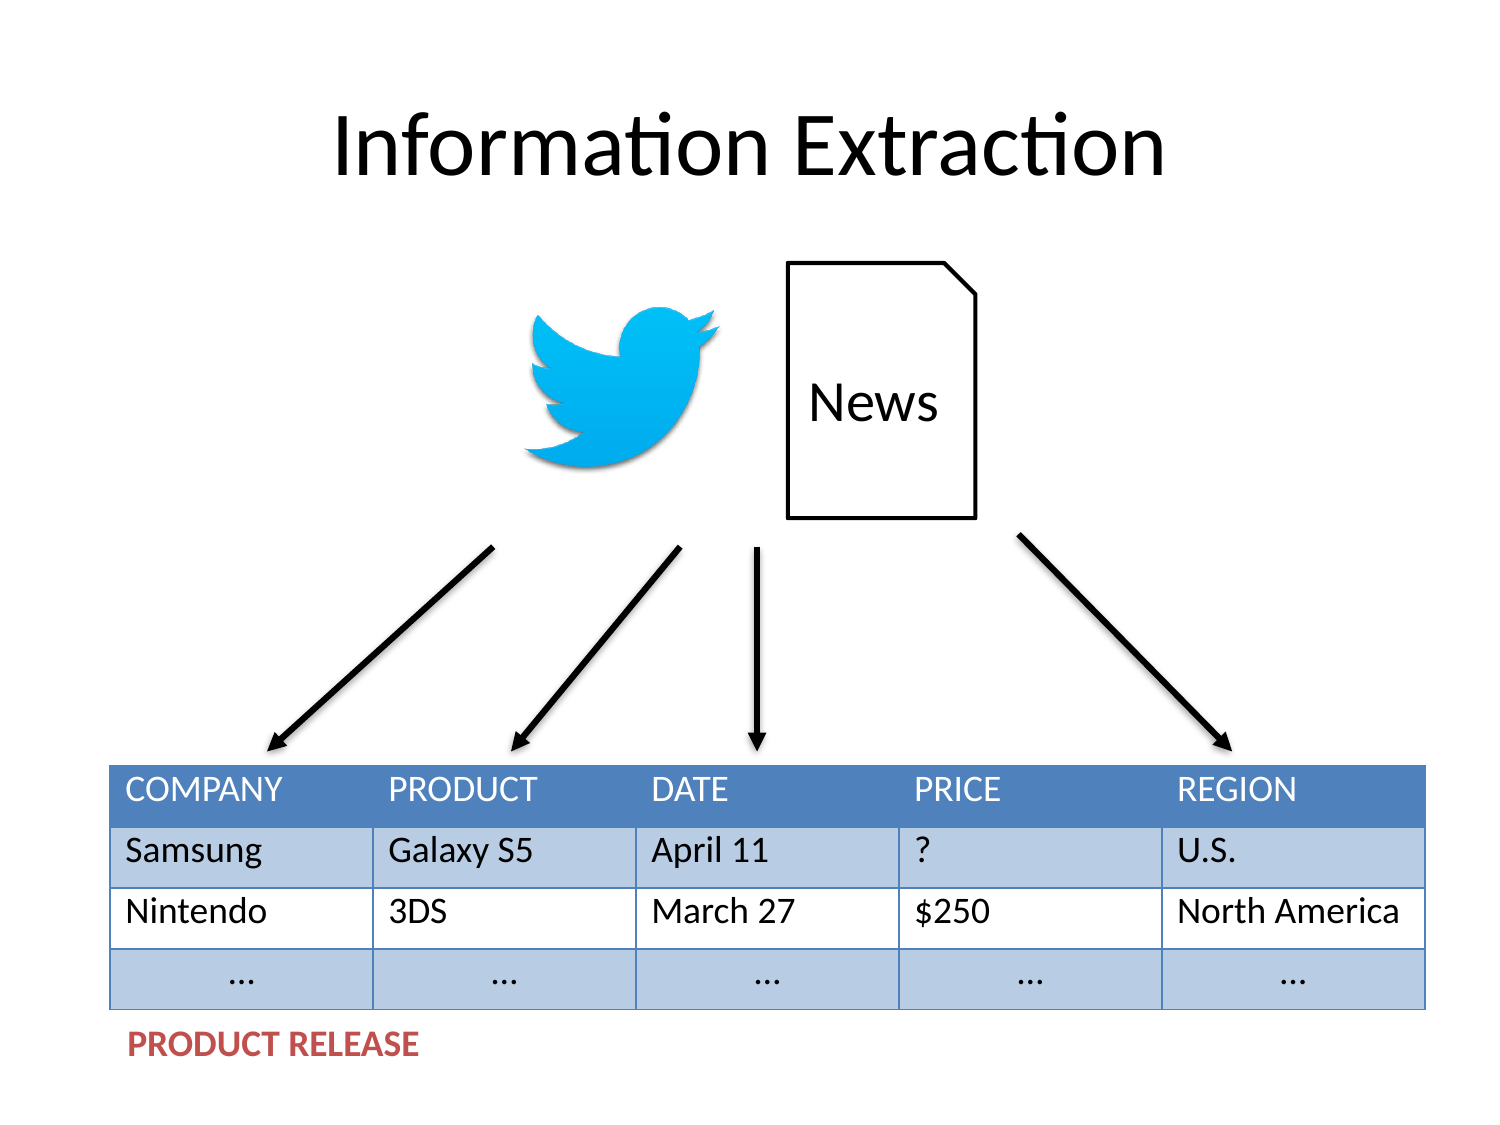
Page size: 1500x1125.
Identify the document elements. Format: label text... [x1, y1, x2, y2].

text_box PRODUCT RELEASE [112, 1011, 436, 1072]
table_cell U.S. [1163, 828, 1424, 887]
table_cell … [637, 950, 898, 1009]
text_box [510, 546, 681, 752]
table_cell 3DS [374, 889, 635, 948]
table_cell … [374, 950, 635, 1009]
table_cell … [900, 950, 1161, 1009]
table_header COMPANY [111, 767, 372, 826]
table_cell … [111, 950, 372, 1009]
table_cell Galaxy S5 [374, 828, 635, 887]
title Information Extraction [75, 45, 1425, 233]
table_header DATE [637, 767, 898, 826]
text_box News [785, 260, 978, 521]
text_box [1018, 533, 1233, 752]
table_cell Samsung [111, 828, 372, 887]
table_cell … [1163, 950, 1424, 1009]
table_cell North America [1163, 889, 1424, 948]
picture [510, 278, 725, 493]
table_cell $250 [900, 889, 1161, 948]
table_header REGION [1163, 767, 1424, 826]
table_cell ? [900, 828, 1161, 887]
table_header PRODUCT [374, 767, 635, 826]
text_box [266, 546, 494, 752]
table_cell April 11 [637, 828, 898, 887]
table_cell Nintendo [111, 889, 372, 948]
table_header PRICE [900, 767, 1161, 826]
table_cell March 27 [637, 889, 898, 948]
